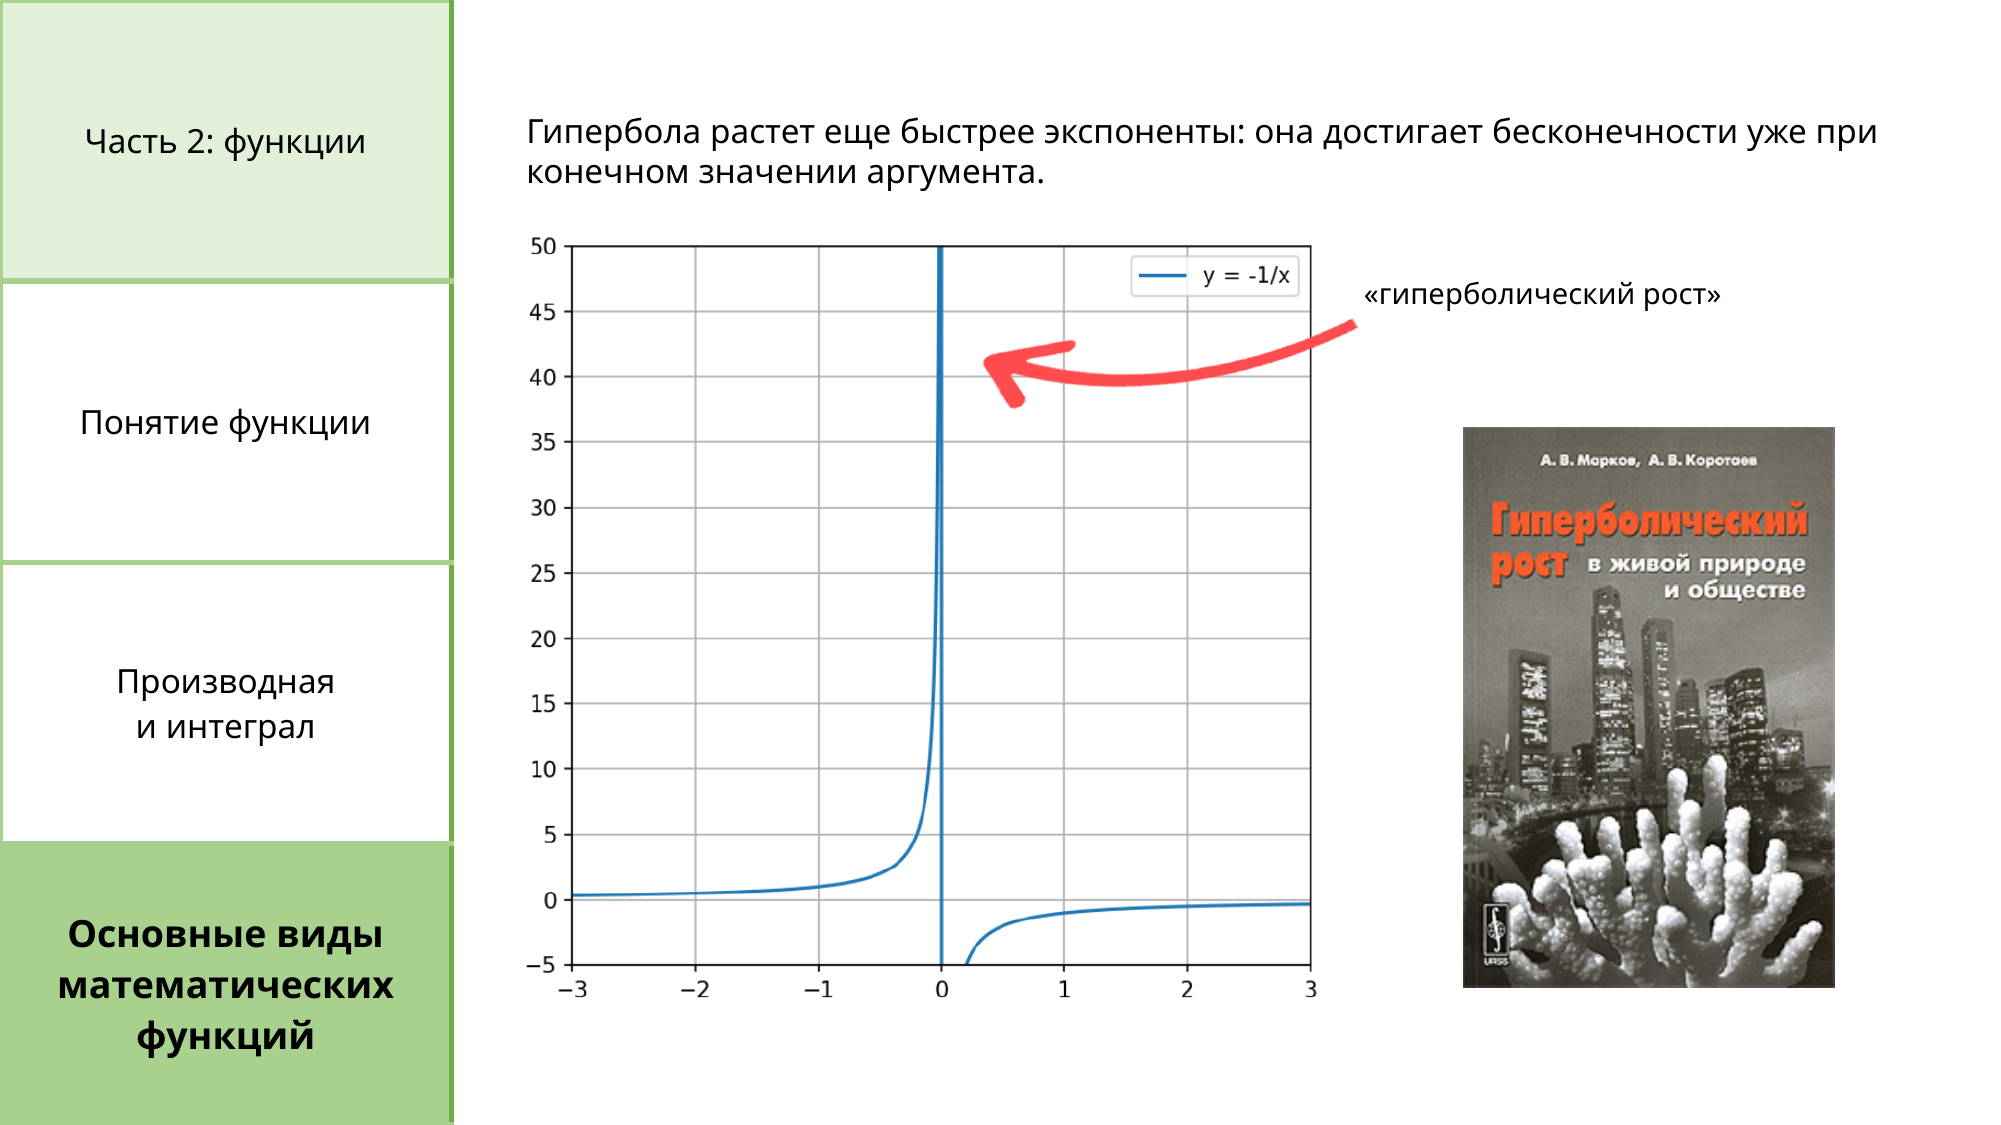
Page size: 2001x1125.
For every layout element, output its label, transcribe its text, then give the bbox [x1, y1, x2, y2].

table_cell Понятие функции [3, 284, 449, 560]
picture [511, 141, 1413, 1022]
table_cell Производная и интеграл [3, 565, 449, 841]
text_box «гиперболический рост» [1385, 268, 1744, 318]
table_header Часть 2: функции [3, 3, 449, 278]
text_box Гипербола растет еще быстрее экспоненты: она достигает бесконечности уже при конечном значении аргумента. [511, 103, 1914, 198]
table_cell Основные виды математических функций [3, 846, 449, 1122]
picture [1463, 427, 1835, 989]
